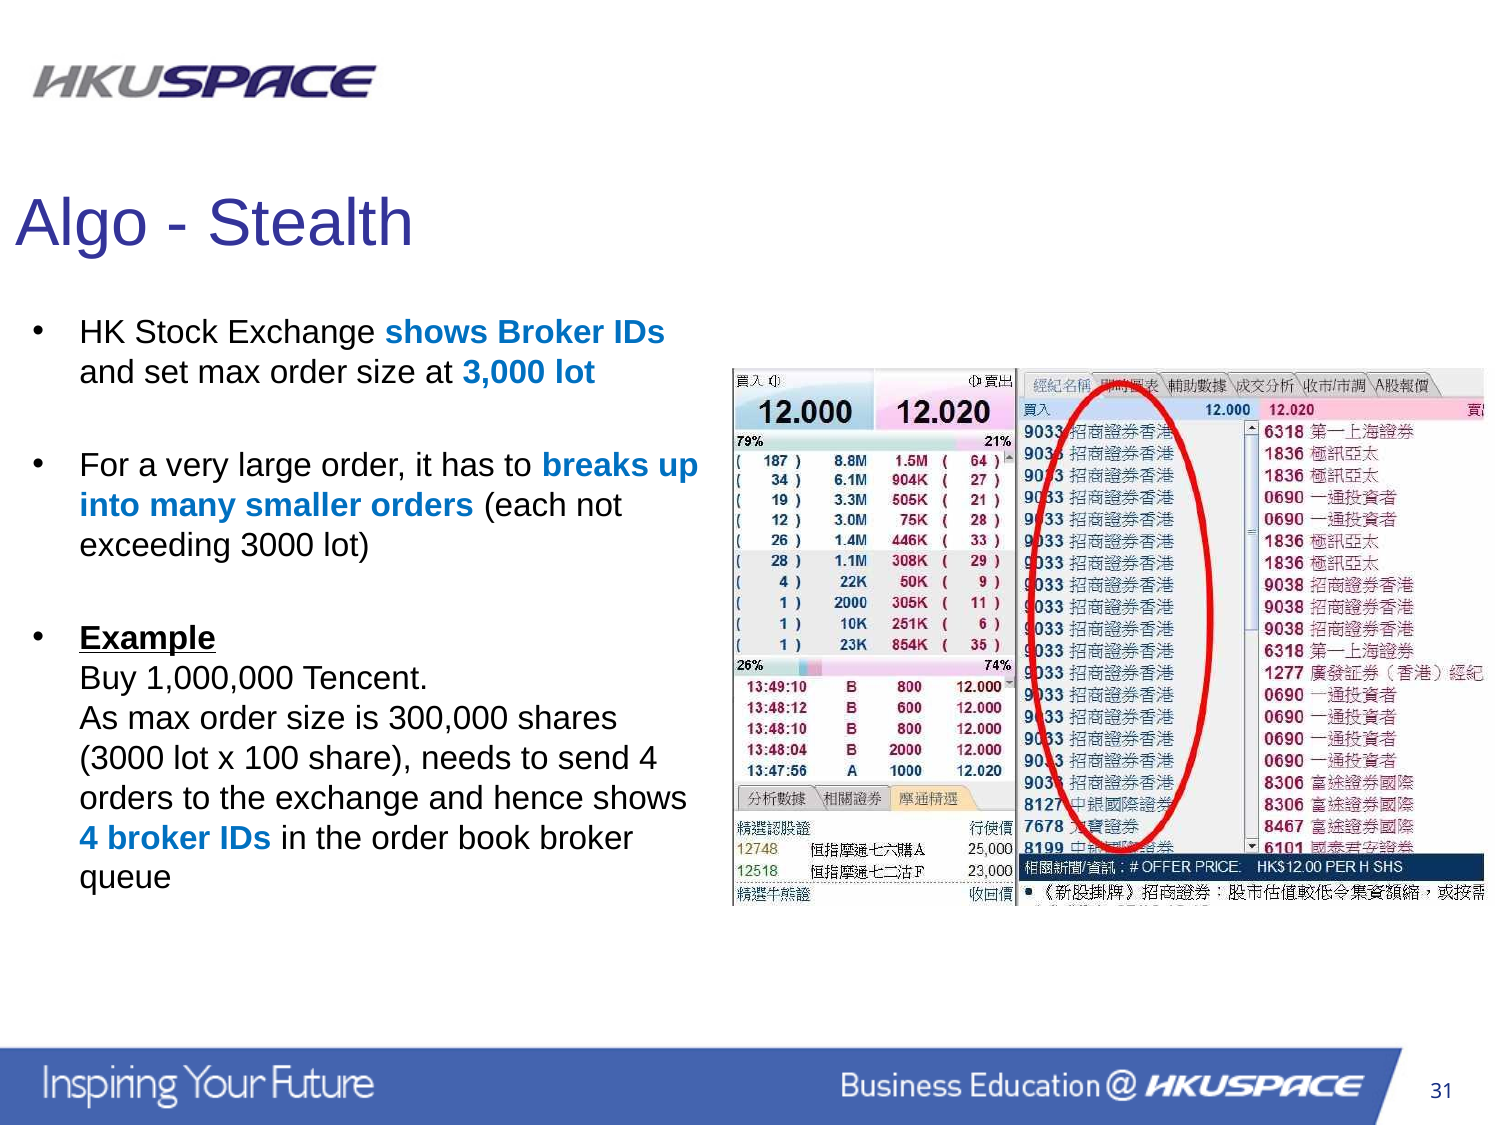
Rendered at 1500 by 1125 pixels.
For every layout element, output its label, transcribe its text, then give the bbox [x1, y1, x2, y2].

slide_number 31 [1415, 1070, 1499, 1125]
text_box HK Stock Exchange shows Broker IDs and set max order size at 3,000 lot For a very large order, it has to breaks up into many smaller orders (each not exceeding 3000 lot) Example Buy 1,000,000 Tencent. As max order size is 300,000 shares (3000 lot x 100 share), needs to send 4 orders to the exchange and hence shows 4 broker IDs in the order book broker queue [17, 302, 727, 1071]
picture [0, 0, 1500, 1125]
title Algo - Stealth [0, 101, 1325, 266]
